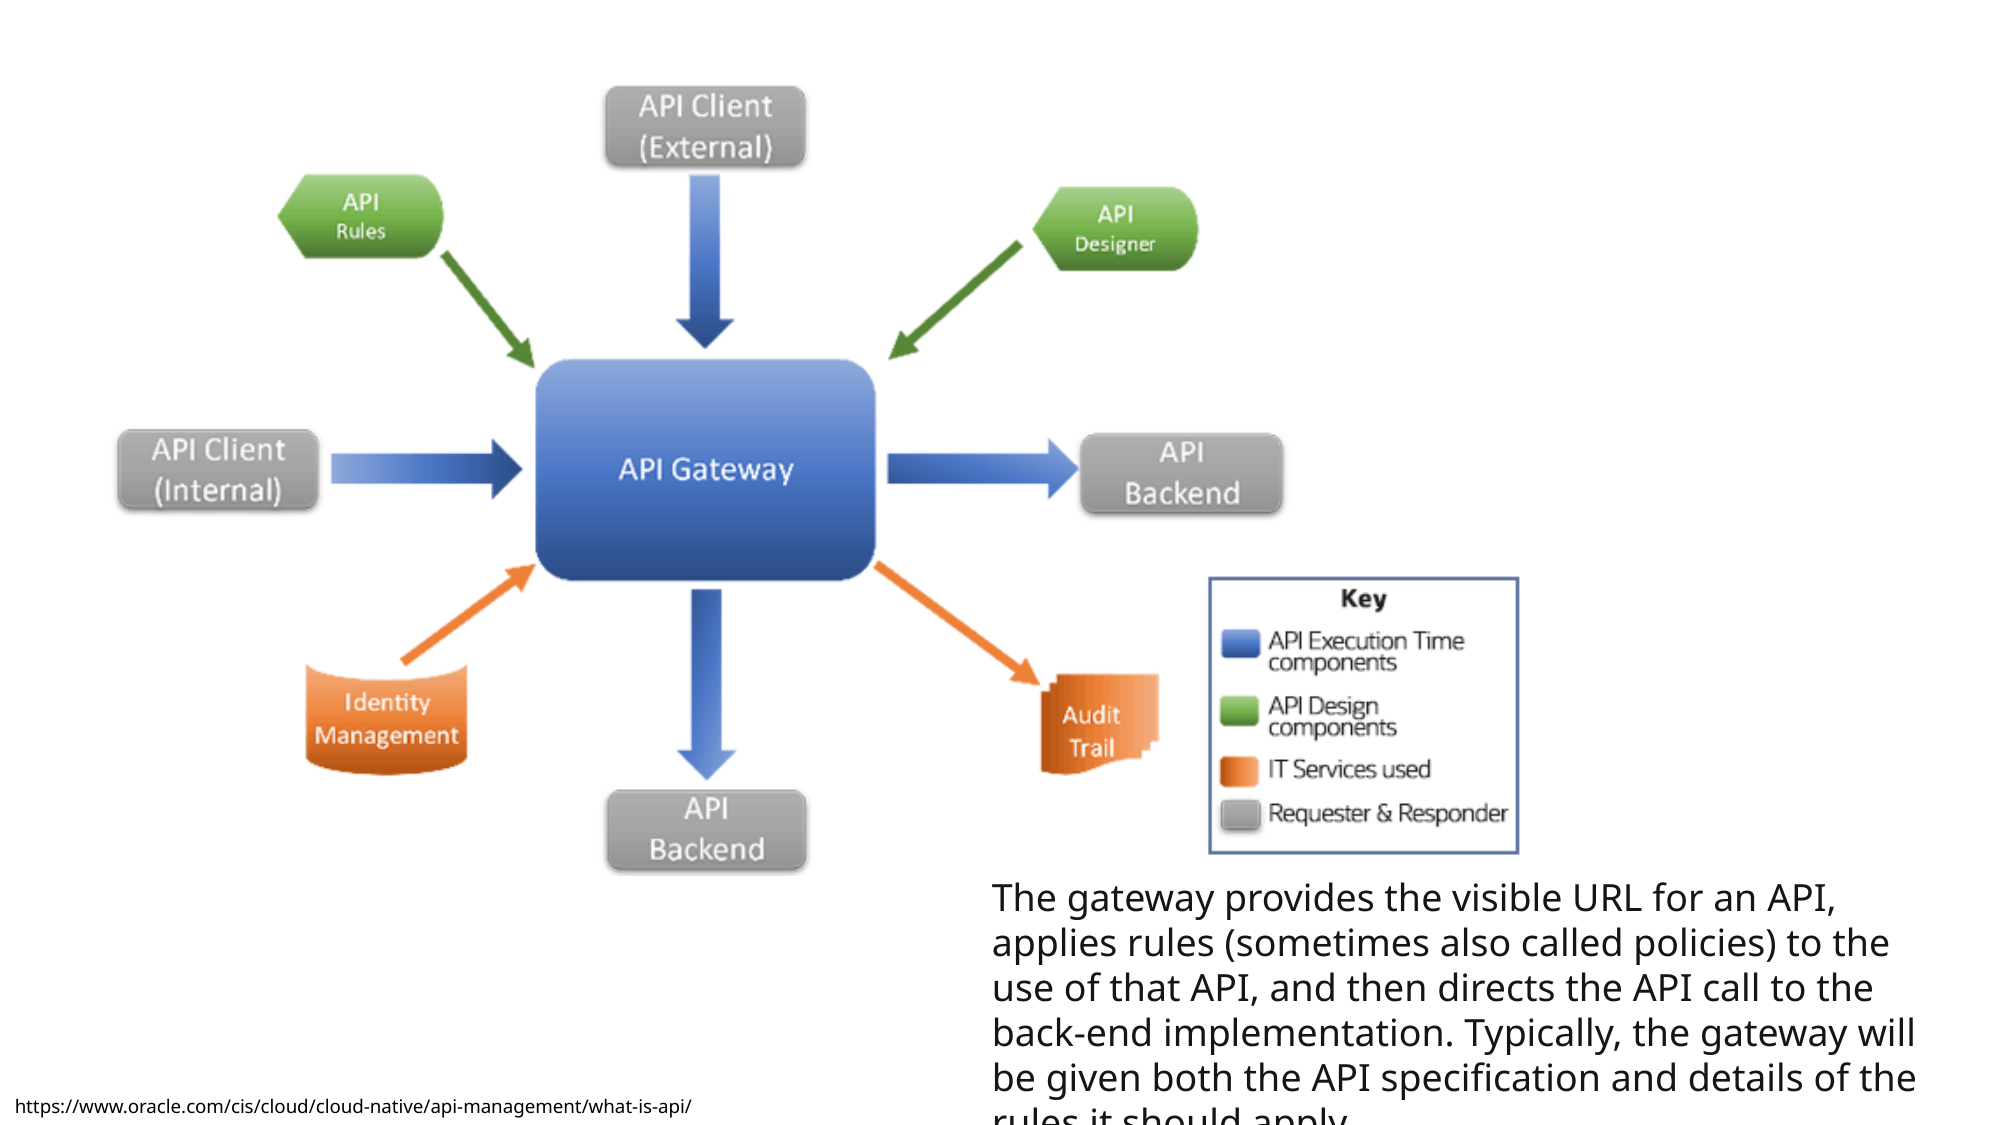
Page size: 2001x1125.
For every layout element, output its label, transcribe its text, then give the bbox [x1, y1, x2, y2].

text_box The gateway provides the visible URL for an API, applies rules (sometimes also called policies) to the use of that API, and then directs the API call to the back-end implementation. Typically, the gateway will be given both the API specification and details of the rules it should apply [977, 866, 1977, 1125]
text_box https://www.oracle.com/cis/cloud/cloud-native/api-management/what-is-api/ [0, 1087, 977, 1125]
picture [50, 85, 1611, 877]
